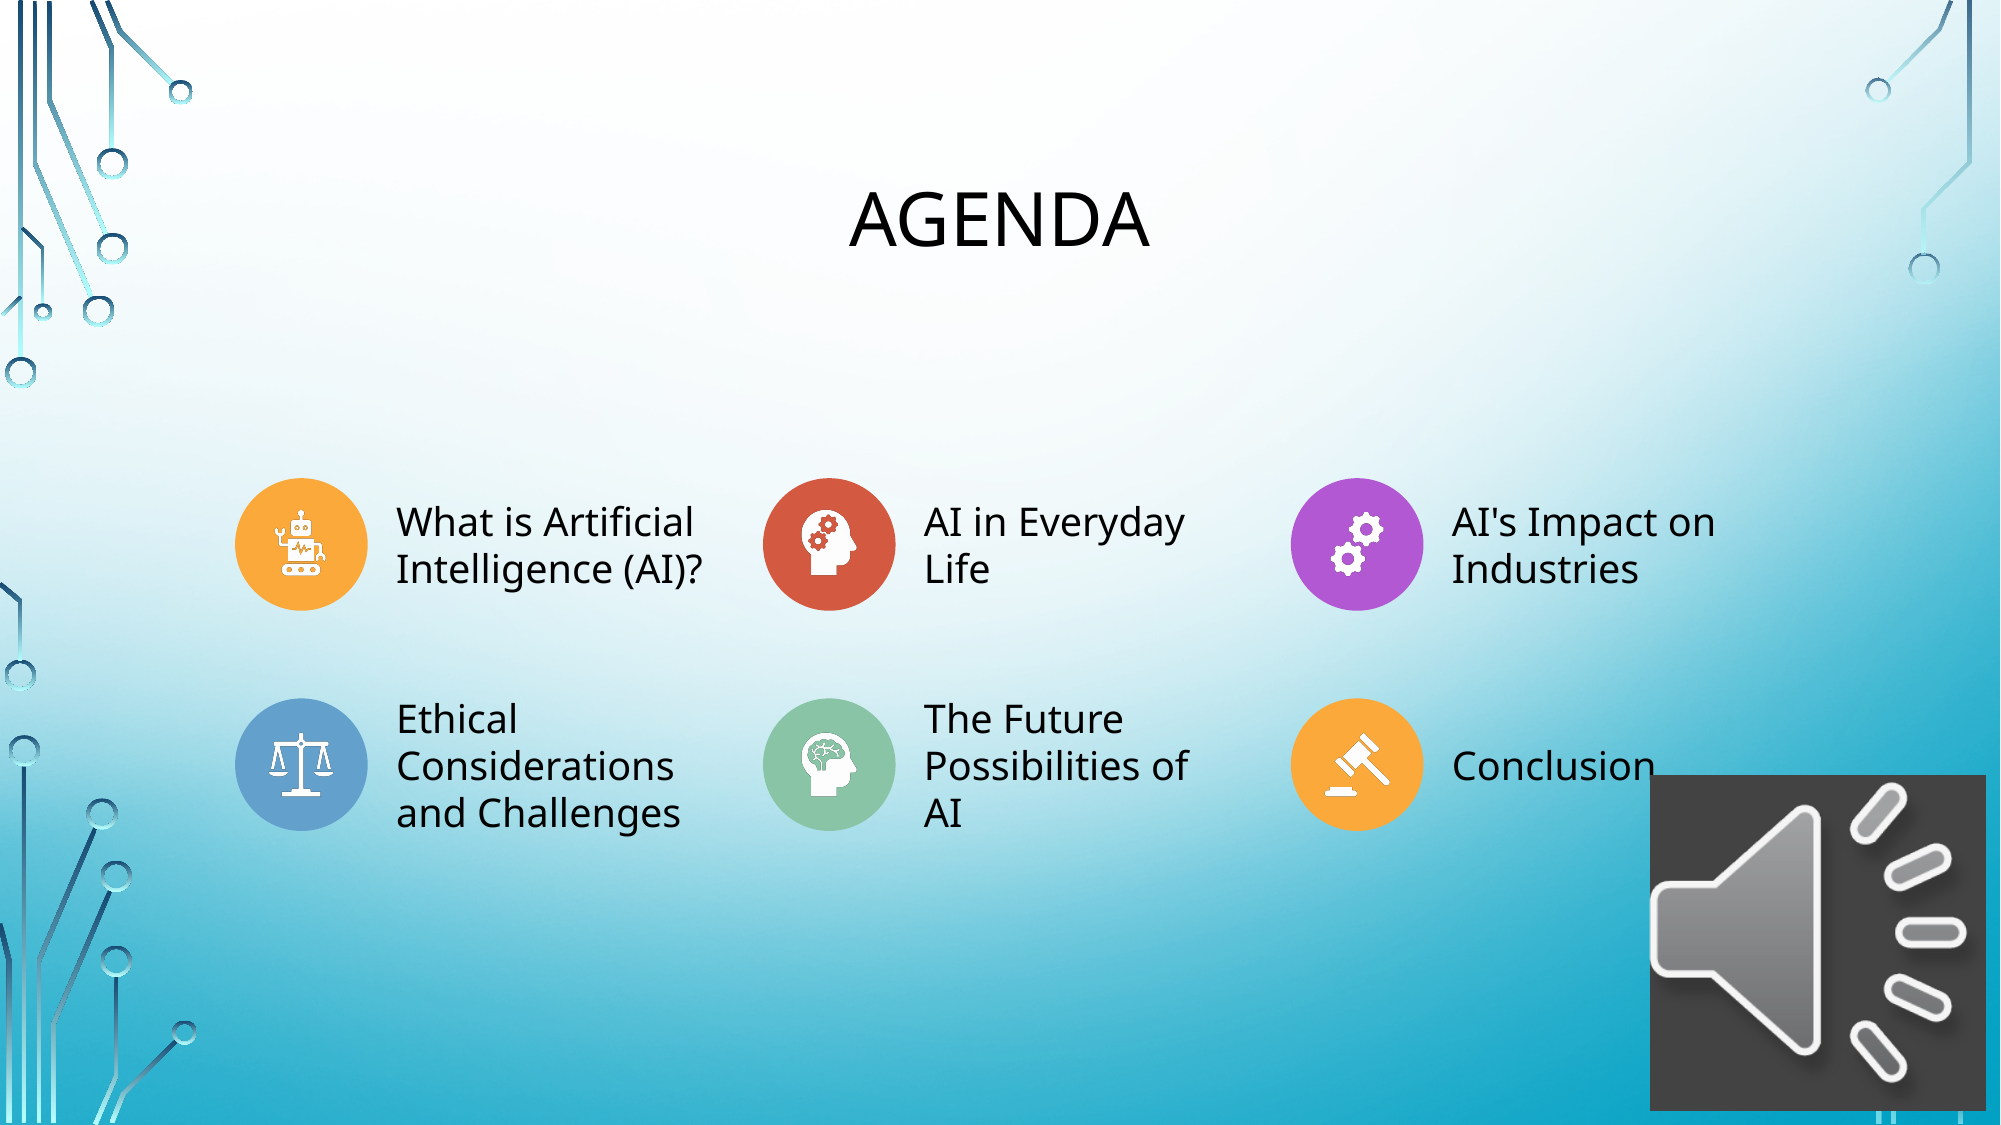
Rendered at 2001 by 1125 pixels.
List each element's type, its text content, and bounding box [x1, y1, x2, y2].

title Agenda [187, 101, 1813, 344]
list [186, 396, 1813, 913]
picture [1648, 773, 1987, 1112]
